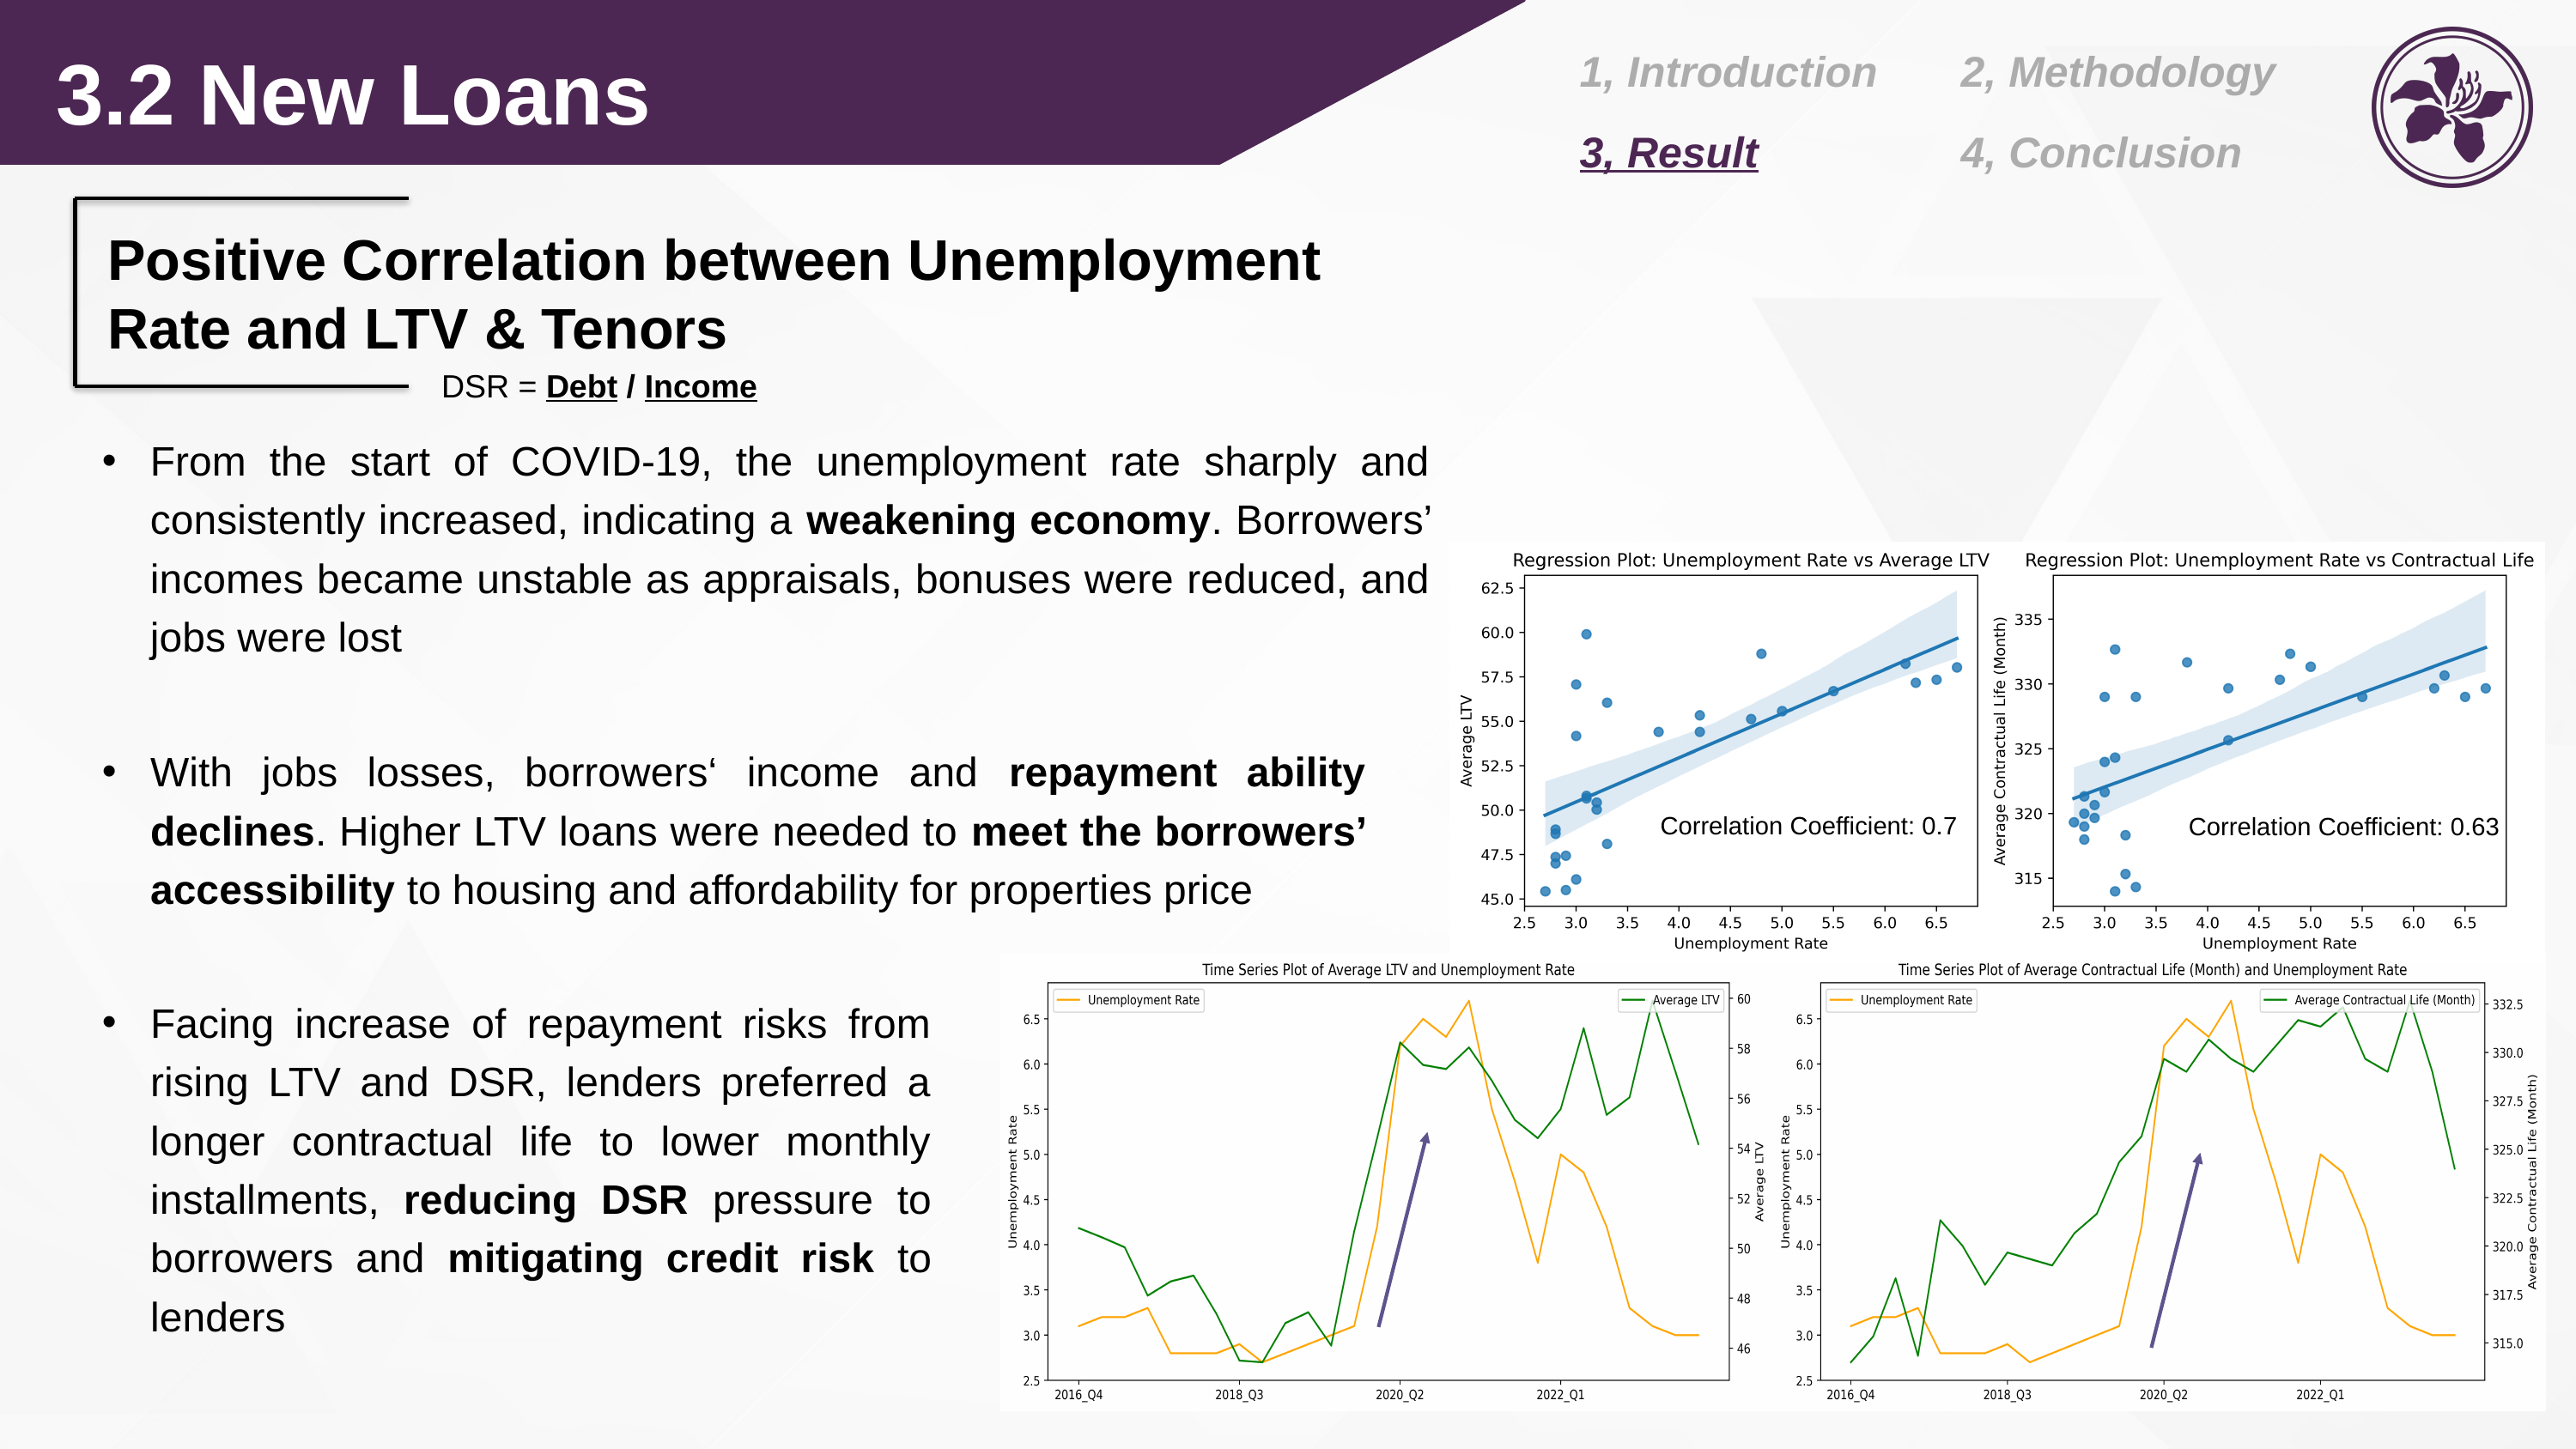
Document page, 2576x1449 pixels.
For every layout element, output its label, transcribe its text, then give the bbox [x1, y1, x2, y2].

picture [2372, 27, 2533, 188]
text_box From the start of COVID-19, the unemployment rate sharply and consistently increased, indicating a weakening economy. Borrowers’ incomes became unstable as appraisals, bonuses were reduced, and jobs were lost [89, 419, 1444, 667]
text_box DSR = Debt / Income [428, 396, 882, 411]
title 3.2 New Loans [43, 0, 1073, 185]
text_box Facing increase of repayment risks from rising LTV and DSR, lenders preferred a longer contractual life to lower monthly installments, reducing DSR pressure to borrowers and mitigating credit risk to lenders [89, 981, 945, 1347]
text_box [1378, 1131, 1428, 1328]
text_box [2151, 1152, 2201, 1349]
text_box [999, 541, 2576, 1411]
text_box With jobs losses, borrowers‘ income and repayment ability declines. Higher LTV loans were needed to meet the borrowers’ accessibility to housing and affordability for properties price [89, 730, 995, 919]
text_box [75, 197, 1471, 387]
